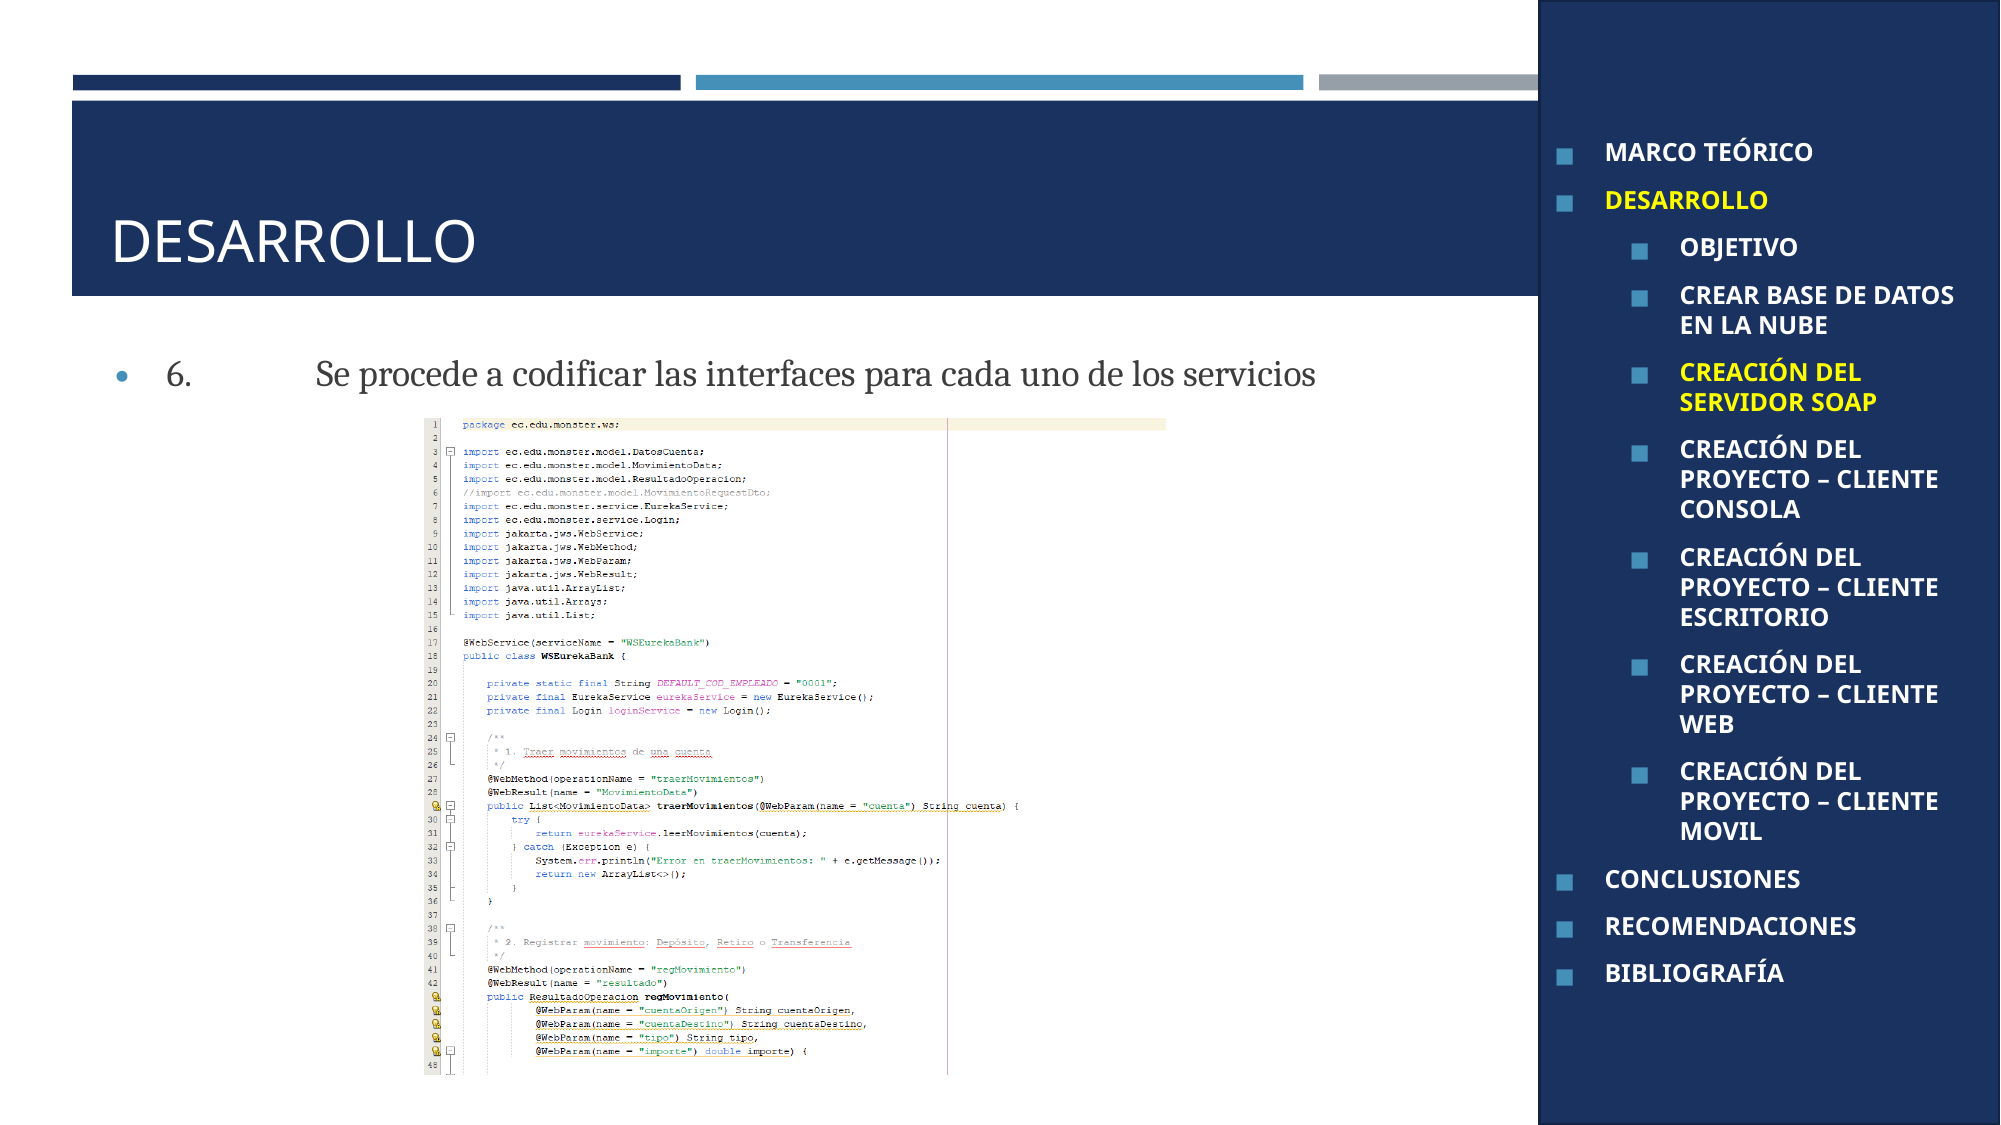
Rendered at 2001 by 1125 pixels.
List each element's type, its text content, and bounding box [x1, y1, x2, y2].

list 6. Se procede a codificar las interfaces para cada uno de los servicios [95, 320, 1495, 419]
text_box MARCO TEÓRICO DESARROLLO OBJETIVO CREAR BASE DE DATOS EN LA NUBE CREACIÓN DEL SERVIDOR SOAP CREACIÓN DEL PROYECTO – CLIENTE CONSOLA CREACIÓN DEL PROYECTO – CLIENTE ESCRITORIO CREACIÓN DEL PROYECTO – CLIENTE WEB CREACIÓN DEL PROYECTO – CLIENTE MOVIL CONCLUSIONES RECOMENDACIONES BIBLIOGRAFÍA [1539, 0, 2000, 1125]
title DESARROLLO [95, 115, 1539, 282]
picture [424, 418, 1167, 1076]
